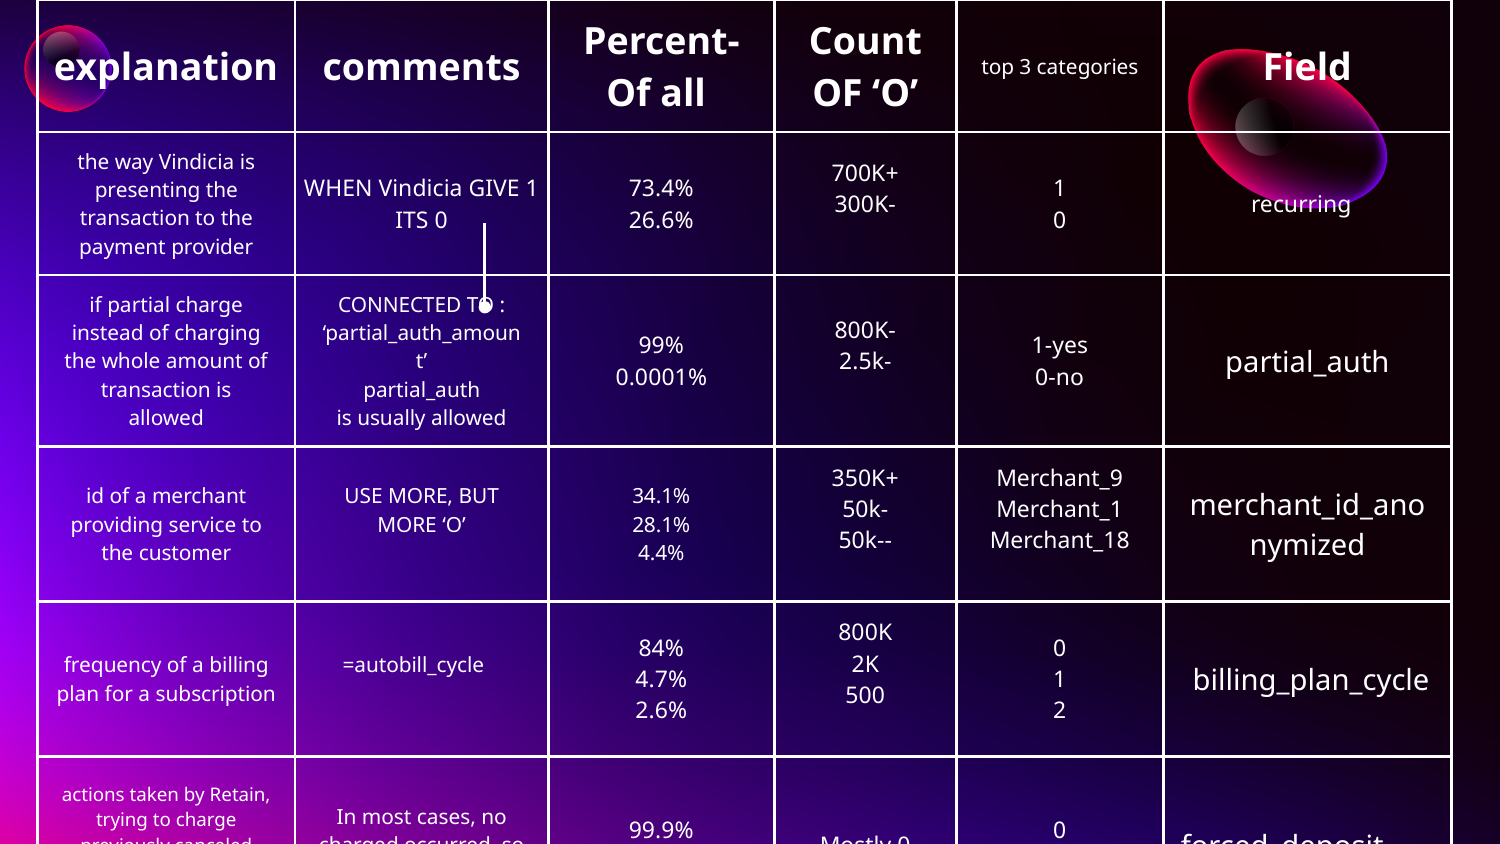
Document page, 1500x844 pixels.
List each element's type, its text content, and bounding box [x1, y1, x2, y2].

table_header top 3 categories [958, 1, 1162, 131]
table_cell billing_plan_cycle [1165, 603, 1450, 755]
table_cell Merchant_9 Merchant_1 Merchant_18 [958, 448, 1162, 600]
table_cell forced_deposit [1165, 758, 1450, 844]
table_cell frequency of a billing plan for a subscription [39, 603, 294, 755]
table_cell 73.4% 26.6% [550, 133, 773, 274]
table_cell =autobill_cycle [296, 603, 547, 755]
table_cell 1-yes 0-no [958, 276, 1162, 445]
table_cell partial_auth [1165, 276, 1450, 445]
table_cell 700K+ 300K- [776, 133, 955, 274]
table_cell WHEN Vindicia GIVE 1 ITS 0 [296, 133, 547, 274]
table_cell 0 1 2 [958, 603, 1162, 755]
table_cell 84% 4.7% 2.6% [550, 603, 773, 755]
table_cell actions taken by Retain, trying to charge previously canceled transactions. If a charge occurred 1 else 0 [39, 758, 294, 844]
table_cell Mostly 0 [776, 758, 955, 844]
table_cell id of a merchant providing service to the customer [39, 448, 294, 600]
picture [0, 0, 36, 844]
table_cell CONNECTED TO : ‘partial_auth_amount’ partial_auth is usually allowed [296, 276, 547, 445]
table_header Percent- Of all [550, 1, 773, 131]
table_cell 1 0 [958, 133, 1162, 274]
table_cell 800K 2K 500 [776, 603, 955, 755]
table_header Count OF ‘O’ [776, 1, 955, 131]
table_header Field [1165, 1, 1450, 131]
table_cell the way Vindicia is presenting the transaction to the payment provider [39, 133, 294, 274]
table_cell 0 1 [958, 758, 1162, 844]
table_cell USE MORE, BUT MORE ‘O’ [296, 448, 547, 600]
table_cell 34.1% 28.1% 4.4% [550, 448, 773, 600]
table_header comments [296, 1, 547, 131]
table_cell if partial charge instead of charging the whole amount of transaction is allowed [39, 276, 294, 445]
table_cell 800K- 2.5k- [776, 276, 955, 445]
table_cell 350K+ 50k- 50k-- [776, 448, 955, 600]
table_cell 99% 0.0001% [550, 276, 773, 445]
table_cell 99.9% 0.1% [550, 758, 773, 844]
picture [1453, 0, 1500, 844]
table_cell recurring [1165, 133, 1450, 274]
table_header explanation [39, 1, 294, 131]
table_cell merchant_id_anonymized [1165, 448, 1450, 600]
table_cell In most cases, no charged occurred, so the value is also 0 [296, 758, 547, 844]
